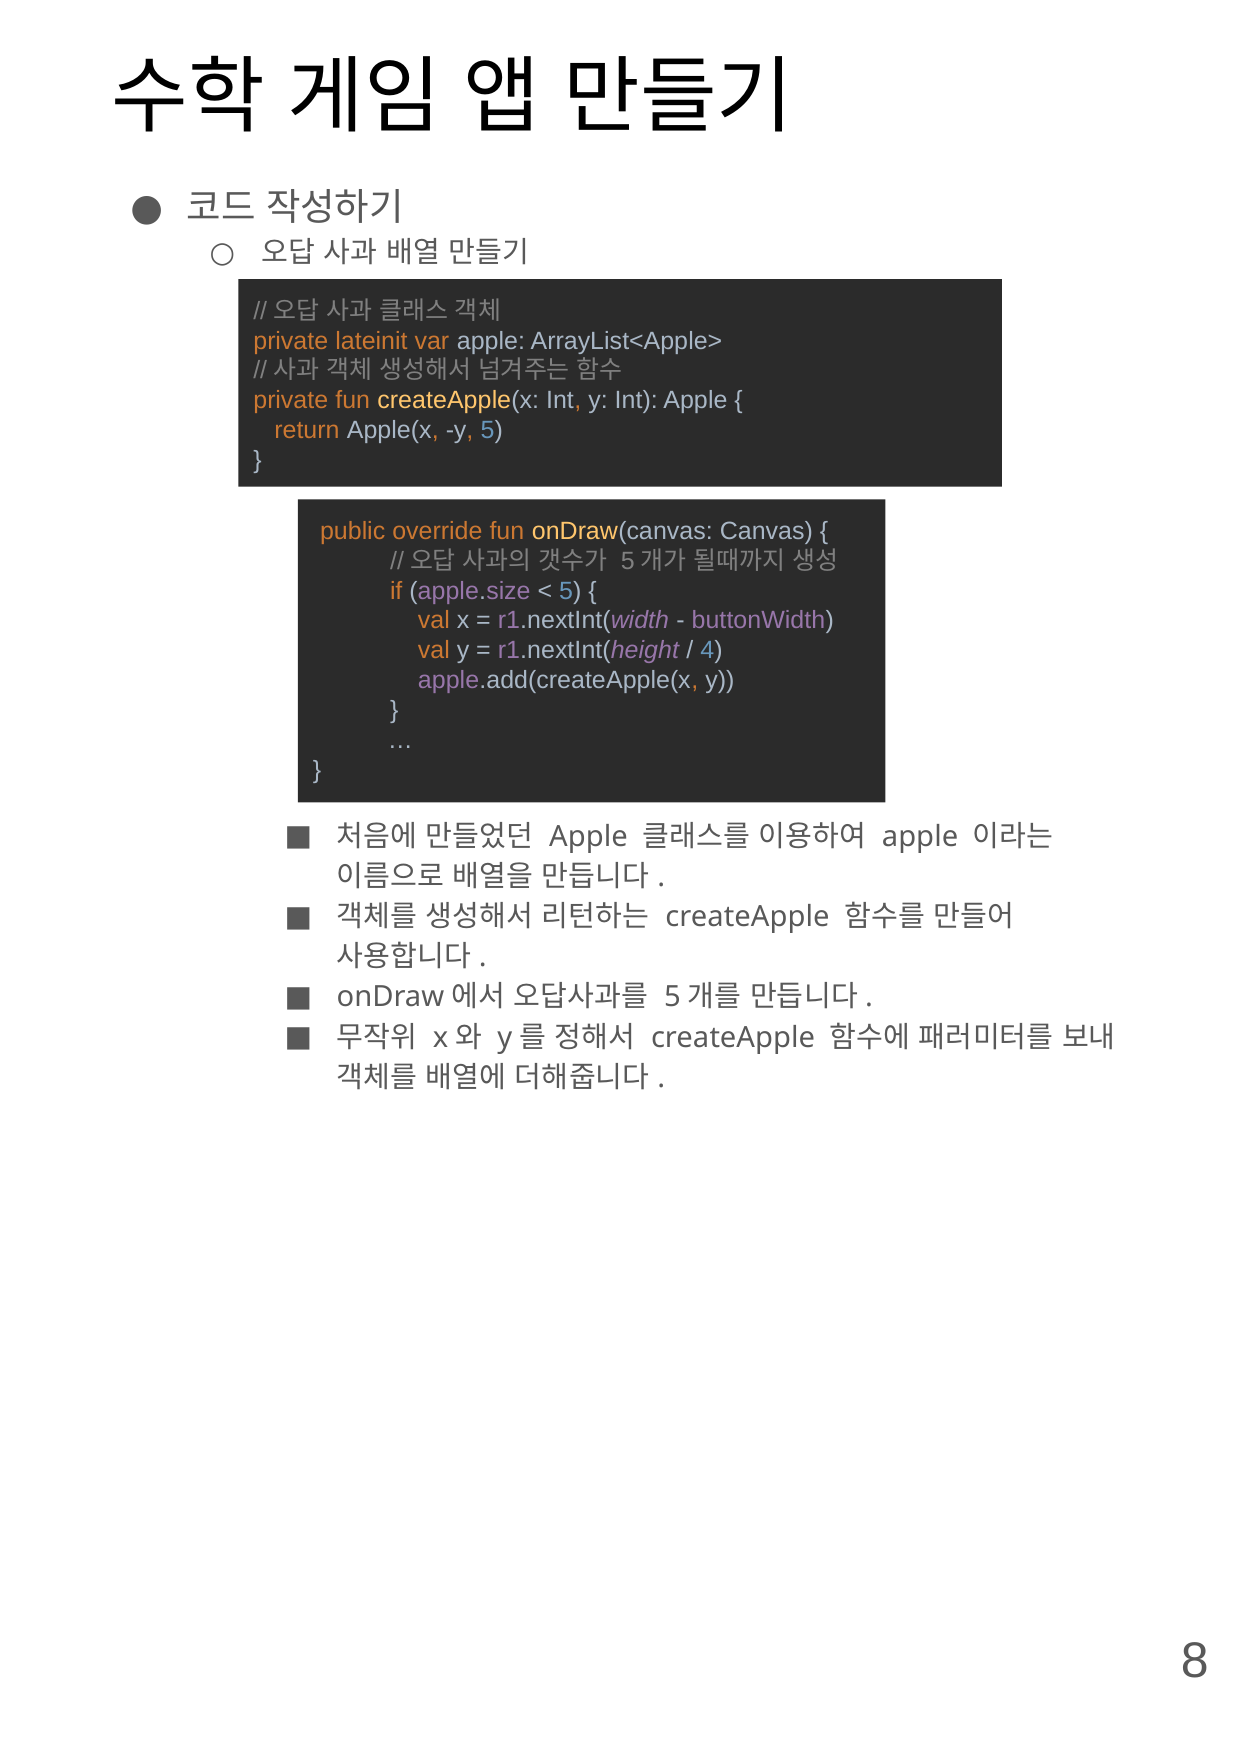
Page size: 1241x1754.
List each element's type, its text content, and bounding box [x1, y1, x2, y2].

text_box public override fun onDraw(canvas: Canvas) { //오답 사과의 갯수가 5개가 될때까지 생성 if (apple.size < 5) { val x = r1.nextInt(width - buttonWidth) val y = r1.nextInt(height / 4) apple.add(createApple(x, y)) } … } [297, 499, 886, 803]
slide_number 8 [1108, 1590, 1224, 1725]
text_box //오답 사과 클래스 객체 private lateinit var apple: ArrayList<Apple> //사과 객체 생성해서 넘겨주는 함수 private fun createApple(x: Int, y: Int): Apple { return Apple(x, -y, 5) } [238, 279, 1002, 487]
list 코드 작성하기 오답 사과 배열 만들기 처음에 만들었던 Apple 클래스를 이용하여 apple 이라는 이름으로 배열을 만듭니다. 객체를 생성해서 리턴하는 createApple 함수를 만들어 사용합니다. onDraw에서 오답사과를 5개를 만듭니다. 무작위 x와 y를 정해서 createApple 함수에 패러미터를 보내 객체를 배열에 더해줍니다. [96, 161, 1157, 1591]
title 수학 게임 앱 만들기 [96, 27, 1157, 161]
